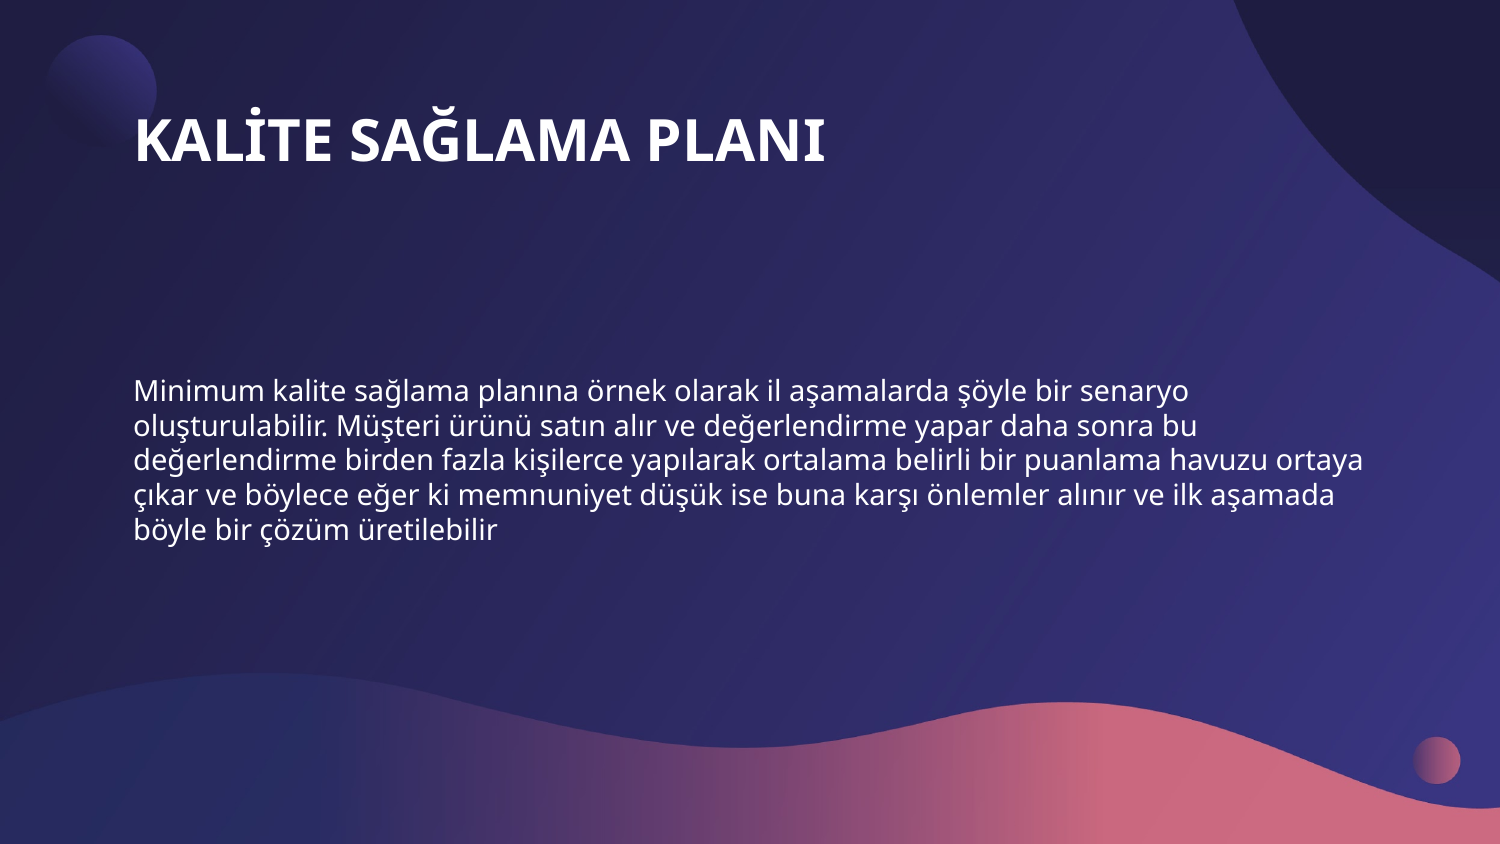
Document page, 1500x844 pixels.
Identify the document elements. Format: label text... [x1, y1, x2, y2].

picture [0, 0, 1500, 844]
text_box Minimum kalite sağlama planına örnek olarak il aşamalarda şöyle bir senaryo oluşturulabilir. Müşteri ürünü satın alır ve değerlendirme yapar daha sonra bu değerlendirme birden fazla kişilerce yapılarak ortalama belirli bir puanlama havuzu ortaya çıkar ve böylece eğer ki memnuniyet düşük ise buna karşı önlemler alınır ve ilk aşamada böyle bir çözüm üretilebilir [118, 286, 1382, 777]
title KALİTE SAĞLAMA PLANI [118, 88, 1382, 183]
